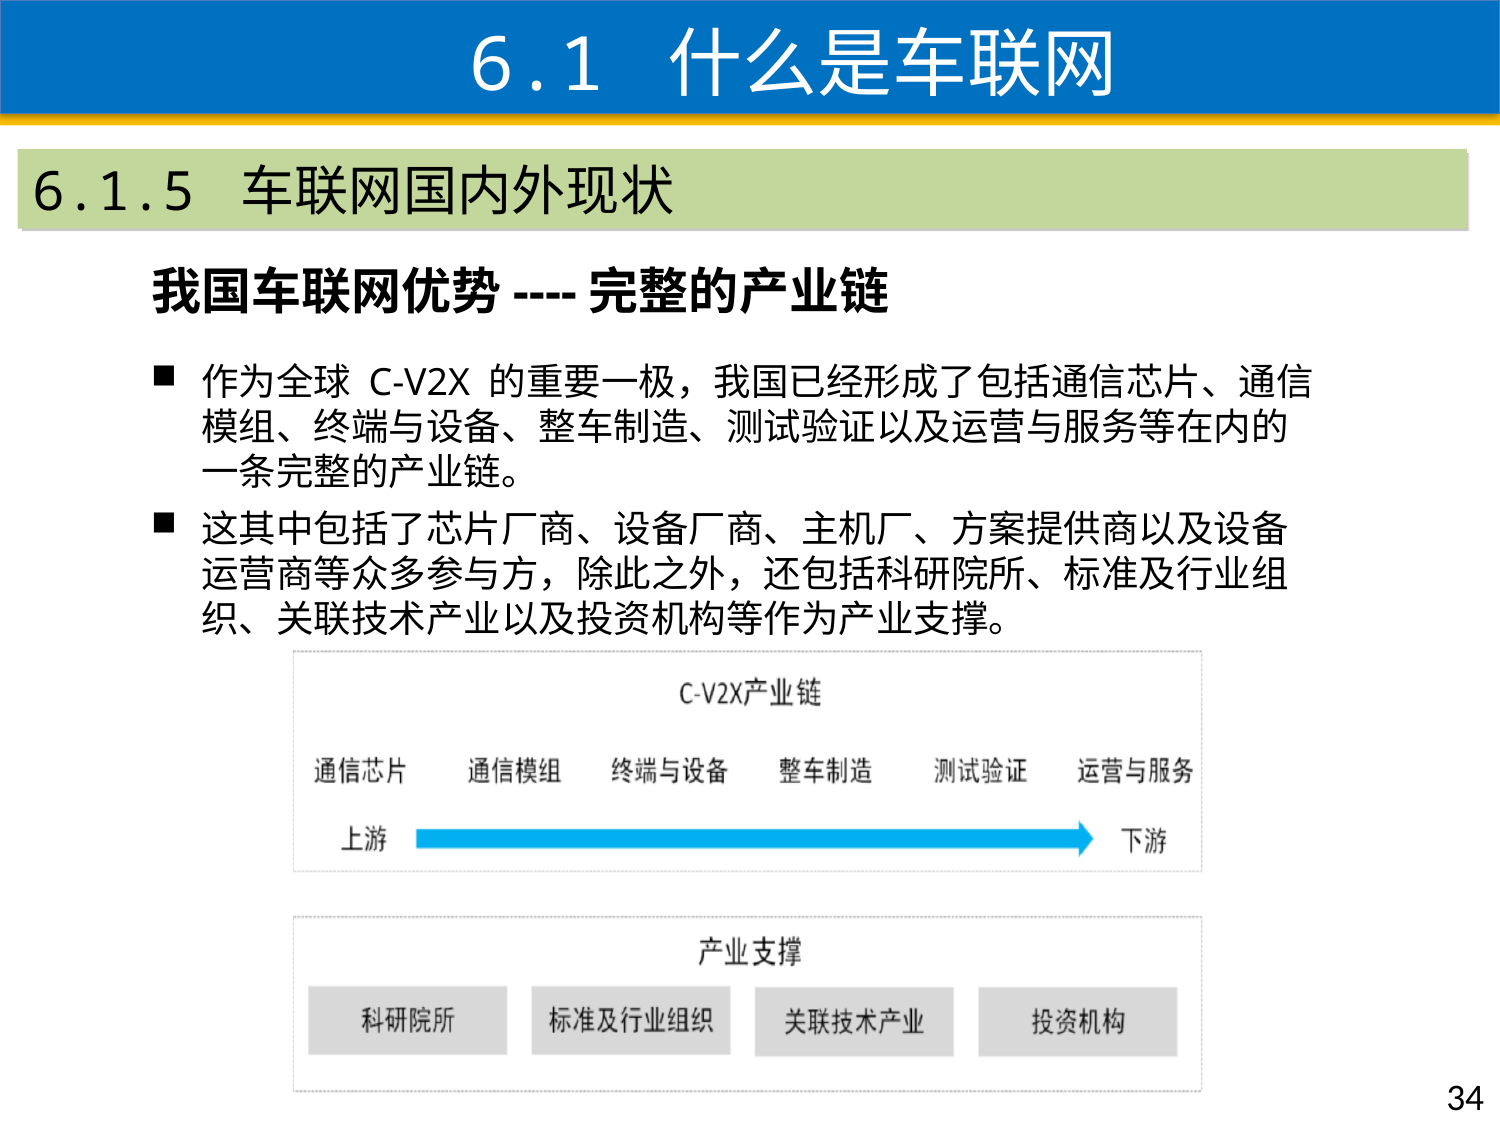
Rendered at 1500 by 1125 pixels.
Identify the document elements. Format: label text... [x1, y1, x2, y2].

text_box 6.1.5 车联网国内外现状 [17, 148, 1467, 229]
text_box 我国车联网优势----完整的产业链 [136, 252, 1036, 327]
text_box 作为全球 C-V2X 的重要一极，我国已经形成了包括通信芯片、通信模组、终端与设备、整车制造、测试验证以及运营与服务等在内的一条完整的产业链。 这其中包括了芯片厂商、设备厂商、主机厂、方案提供商以及设备运营商等众多参与方，除此之外，还包括科研院所、标准及行业组织、关联技术产业以及投资机构等作为产业支撑。 [136, 350, 1330, 648]
picture [263, 650, 1262, 1095]
text_box 6.1 什么是车联网 [0, 0, 1500, 114]
text_box 34 [1431, 1065, 1500, 1125]
